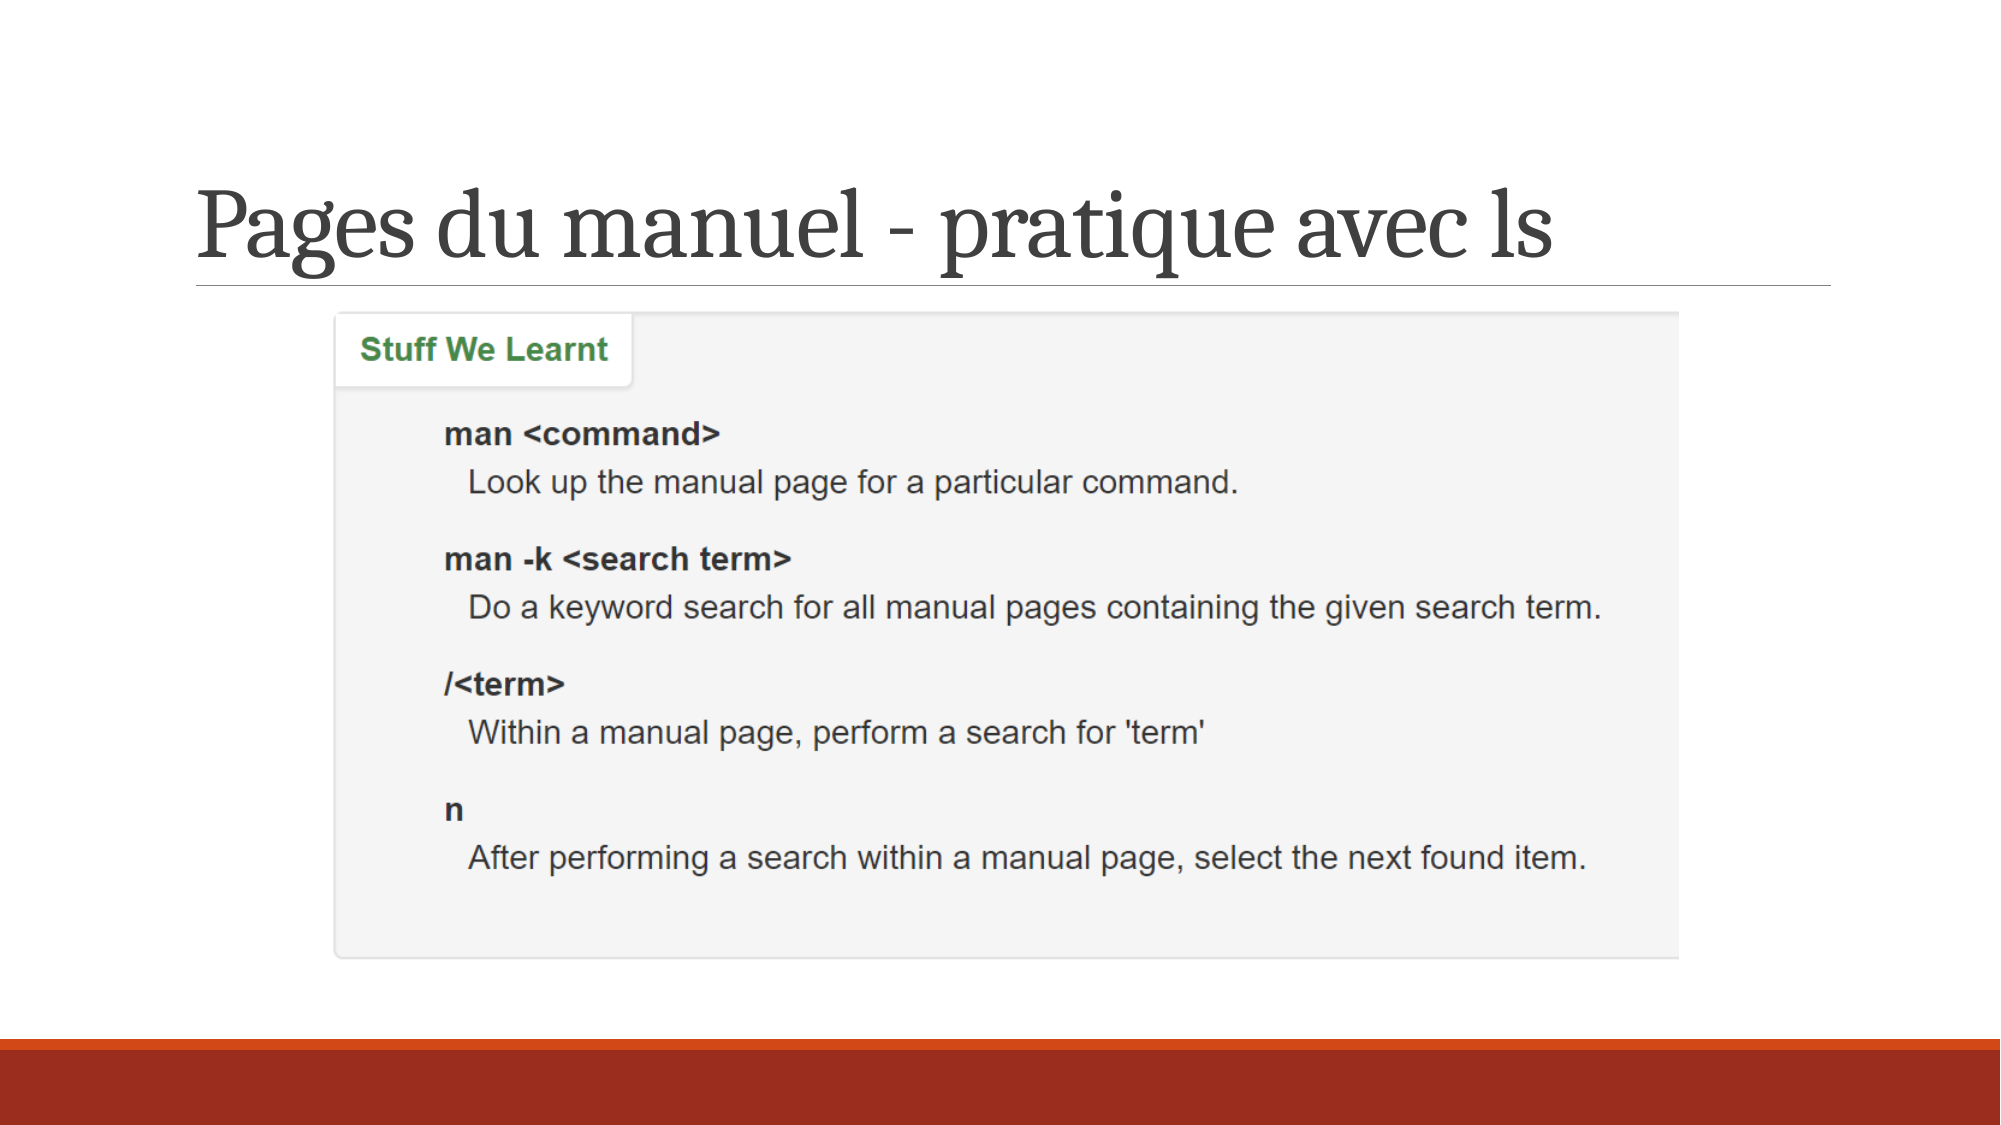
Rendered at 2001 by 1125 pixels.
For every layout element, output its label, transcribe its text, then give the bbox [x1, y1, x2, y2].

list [330, 302, 1680, 964]
title Pages du manuel - pratique avec ls [180, 47, 1830, 285]
